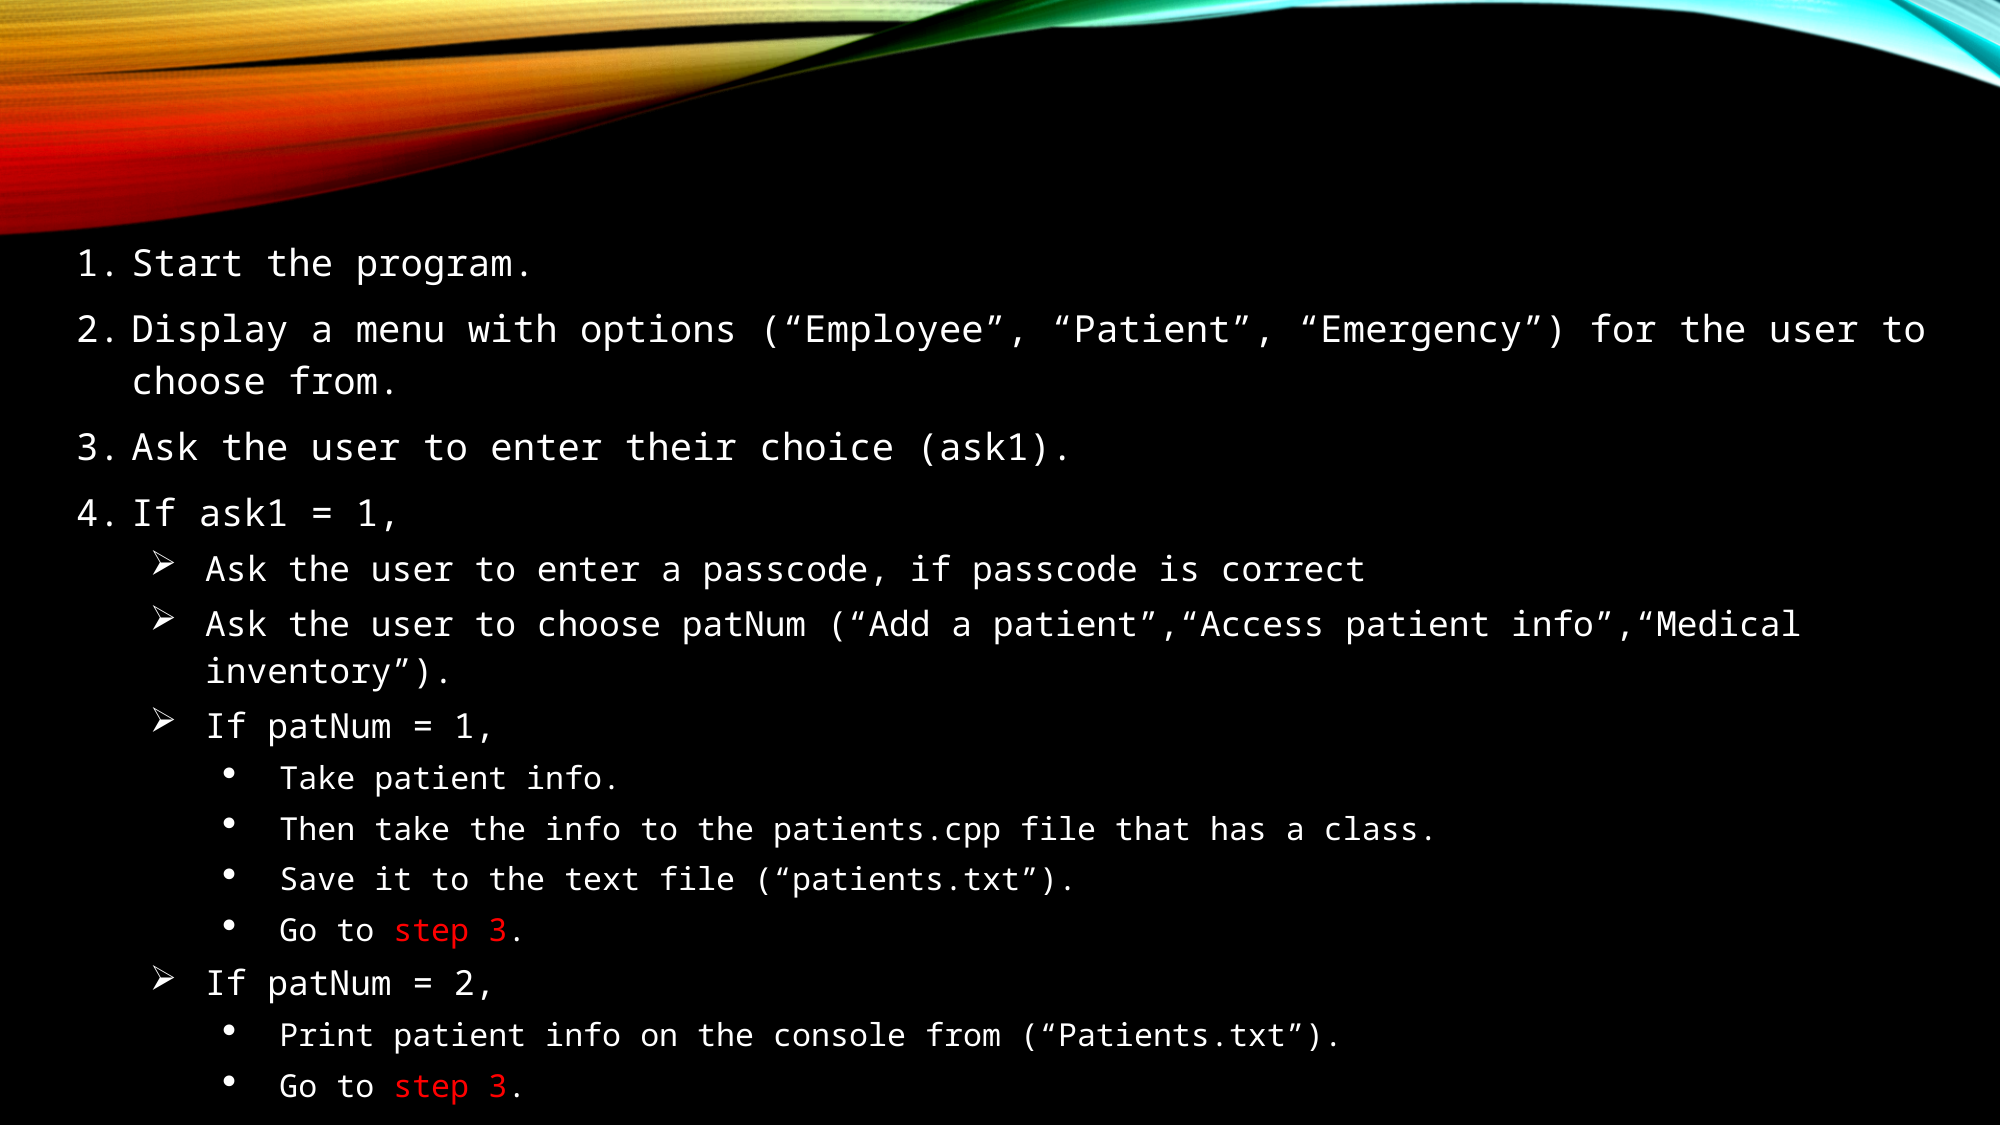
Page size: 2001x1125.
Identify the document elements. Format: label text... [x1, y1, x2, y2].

list Start the program. Display a menu with options (“Employee”, “Patient”, “Emergency”) for the user to choose from. Ask the user to enter their choice (ask1). If ask1 = 1, Ask the user to enter a passcode, if passcode is correct Ask the user to choose patNum (“Add a patient”,“Access patient info”,“Medical inventory”). If patNum = 1, Take patient info. Then take the info to the patients.cpp file that has a class. Save it to the text file (“patients.txt”). Go to step 3. If patNum = 2, Print patient info on the console from (“Patients.txt”). Go to step 3. [60, 224, 1966, 1113]
picture [0, 0, 2000, 237]
